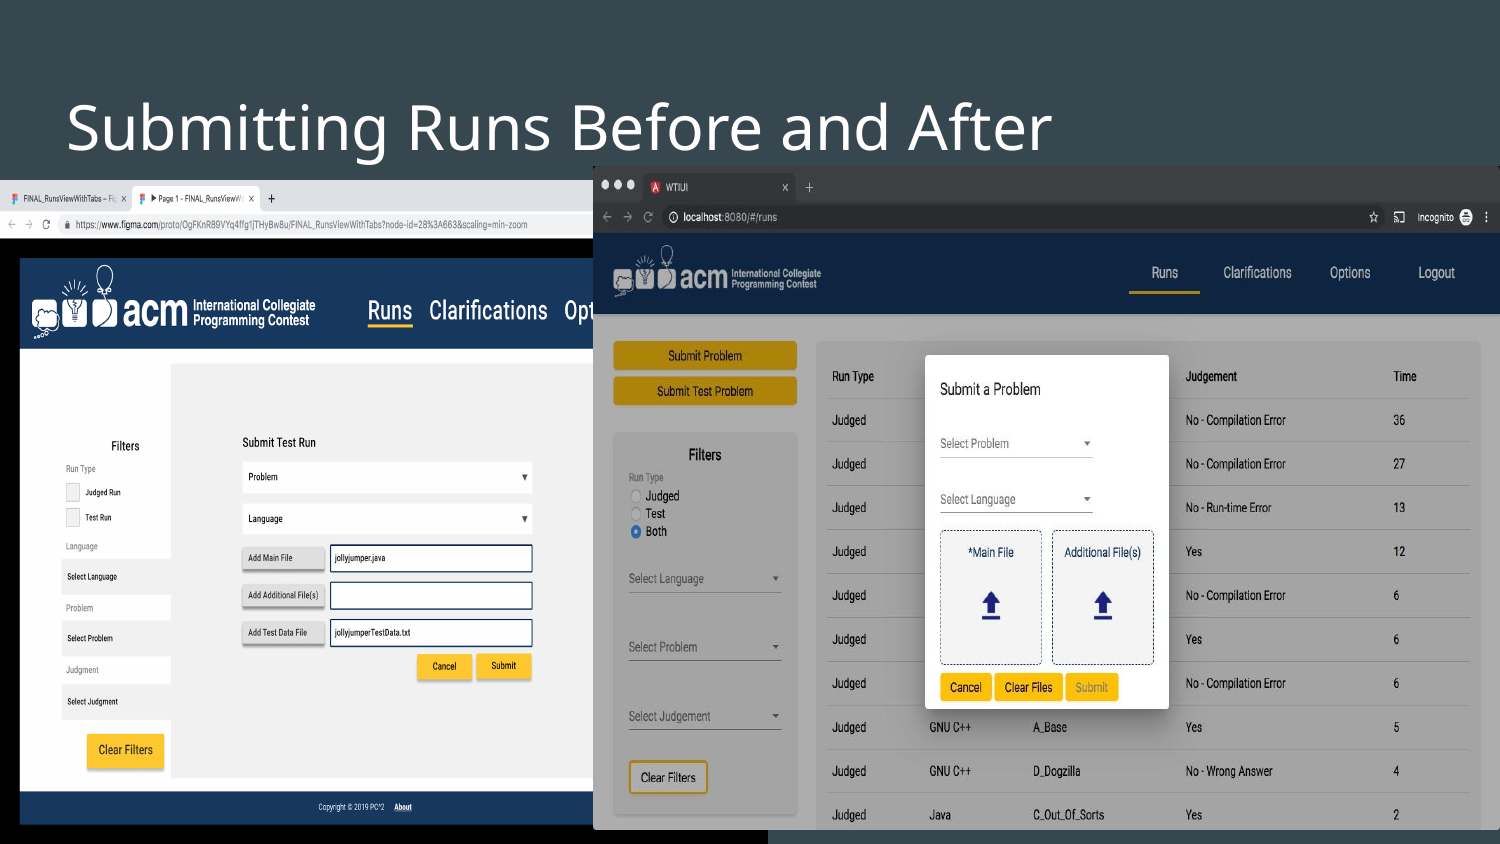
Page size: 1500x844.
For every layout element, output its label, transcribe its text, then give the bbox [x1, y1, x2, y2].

picture [0, 166, 1500, 844]
title Submitting Runs Before and After [51, 72, 1449, 167]
